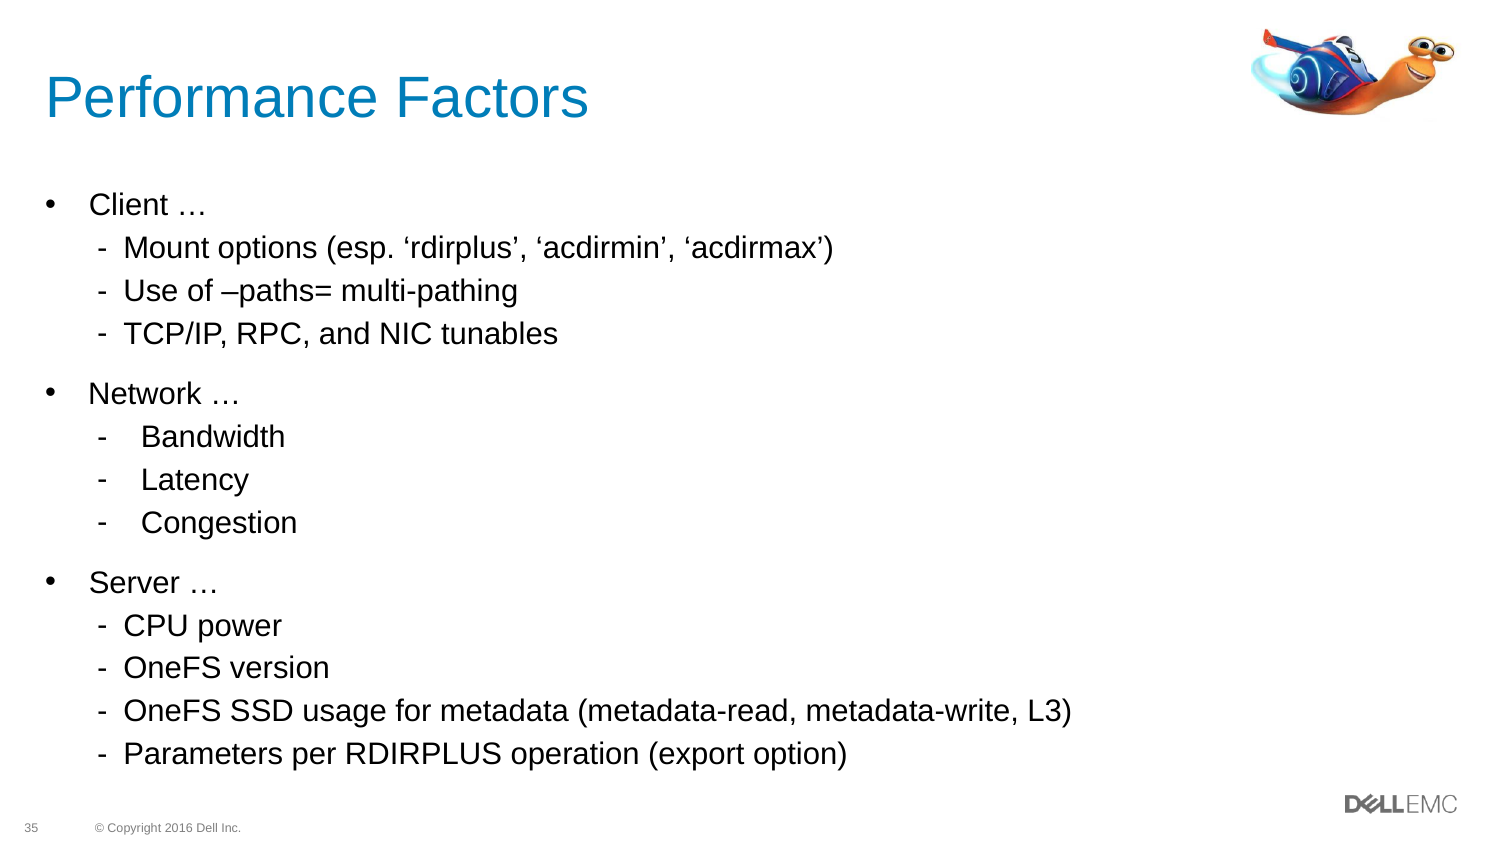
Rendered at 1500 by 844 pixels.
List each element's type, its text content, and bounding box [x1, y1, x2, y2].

picture [1345, 793, 1457, 814]
title Performance Factors [45, 43, 1453, 154]
picture [1250, 27, 1466, 123]
list Client … Mount options (esp. ‘rdirplus’, ‘acdirmin’, ‘acdirmax’) Use of –paths= multi-pathing TCP/IP, RPC, and NIC tunables Network … Bandwidth Latency Congestion Server … CPU power OneFS version OneFS SSD usage for metadata (metadata-read, metadata-write, L3) Parameters per RDIRPLUS operation (export option) [45, 185, 1452, 772]
